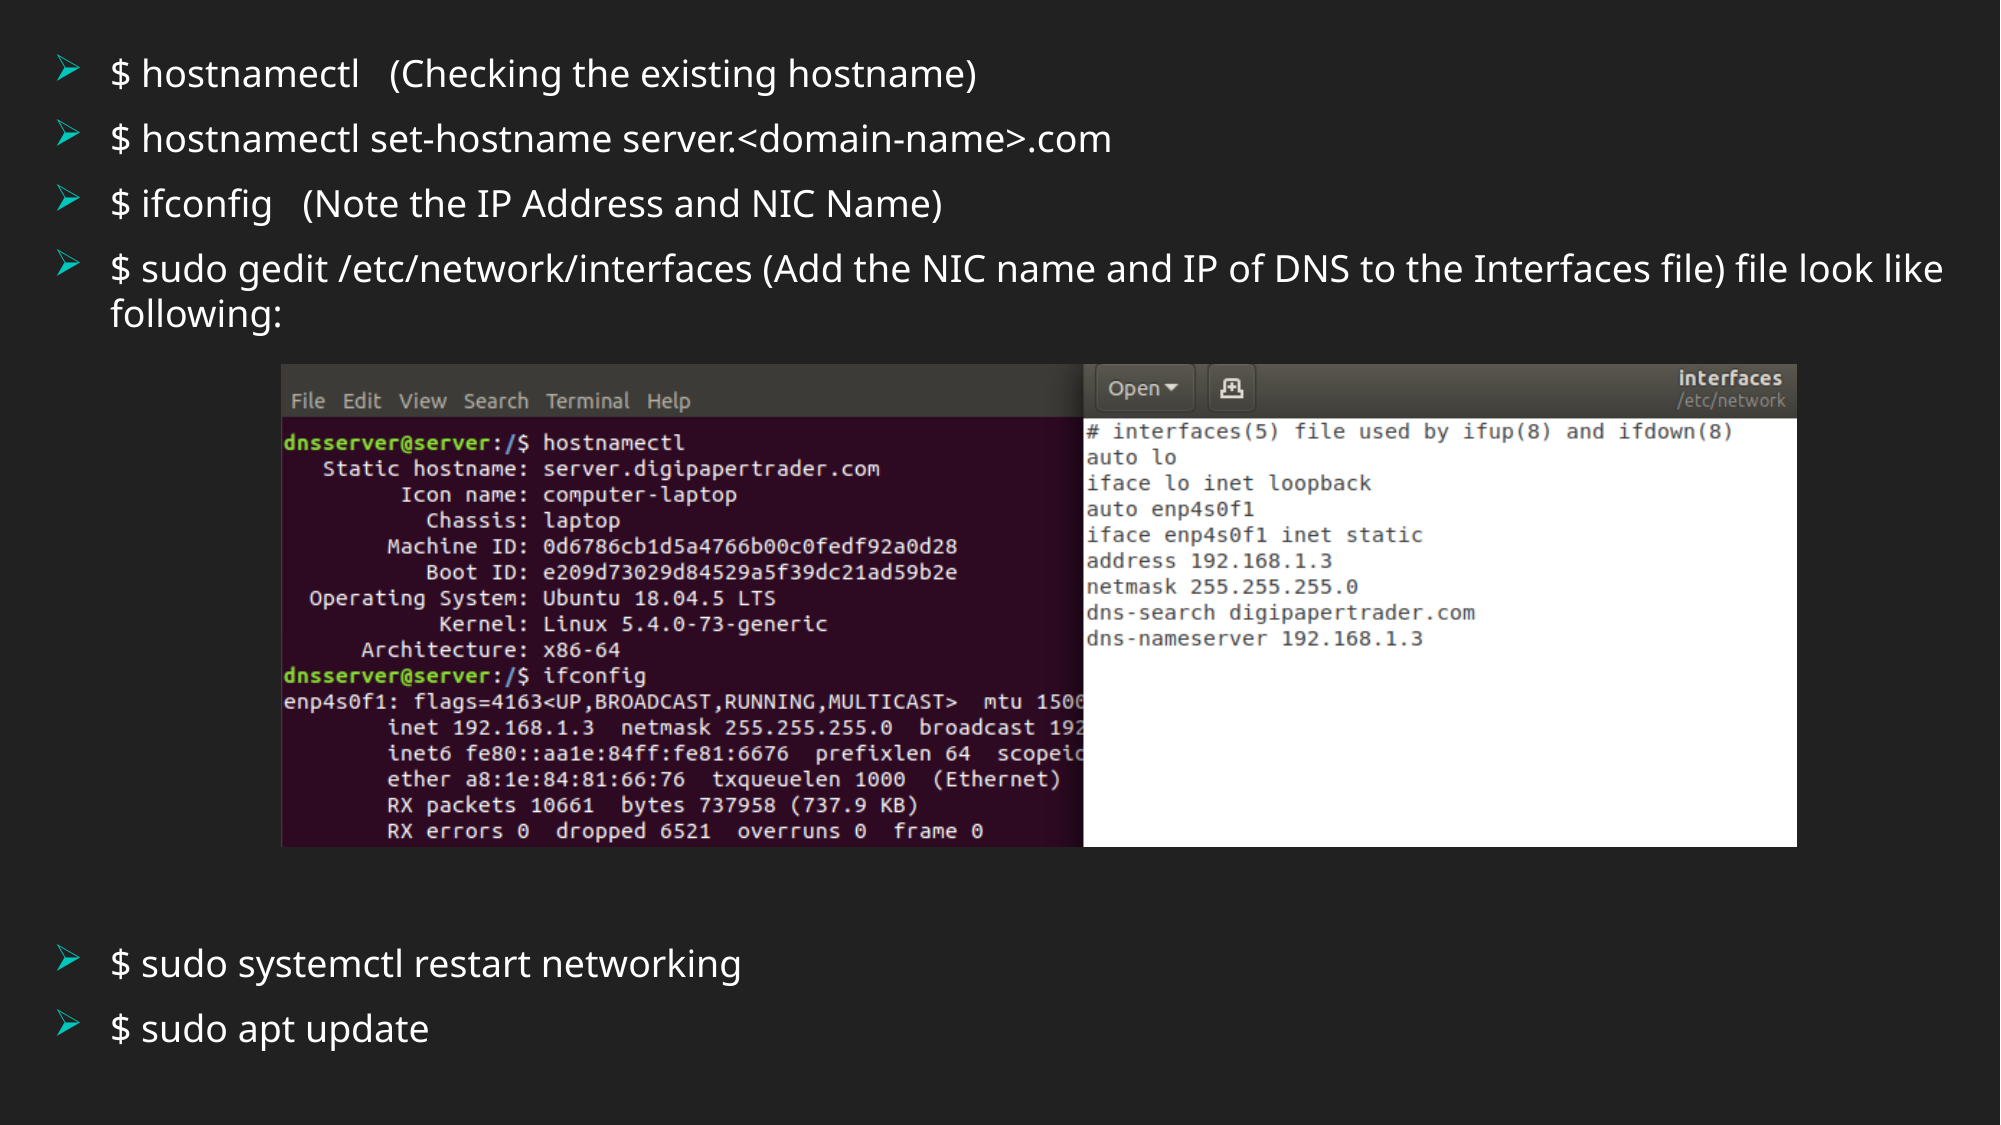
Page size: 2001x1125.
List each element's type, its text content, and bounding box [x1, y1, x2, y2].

picture [280, 363, 1797, 847]
text_box $ hostnamectl (Checking the existing hostname) $ hostnamectl set-hostname server.<domain-name>.com $ ifconfig (Note the IP Address and NIC Name) $ sudo gedit /etc/network/interfaces (Add the NIC name and IP of DNS to the Interfaces file) file look like following: $ sudo systemctl restart networking $ sudo apt update [38, 42, 1961, 1125]
